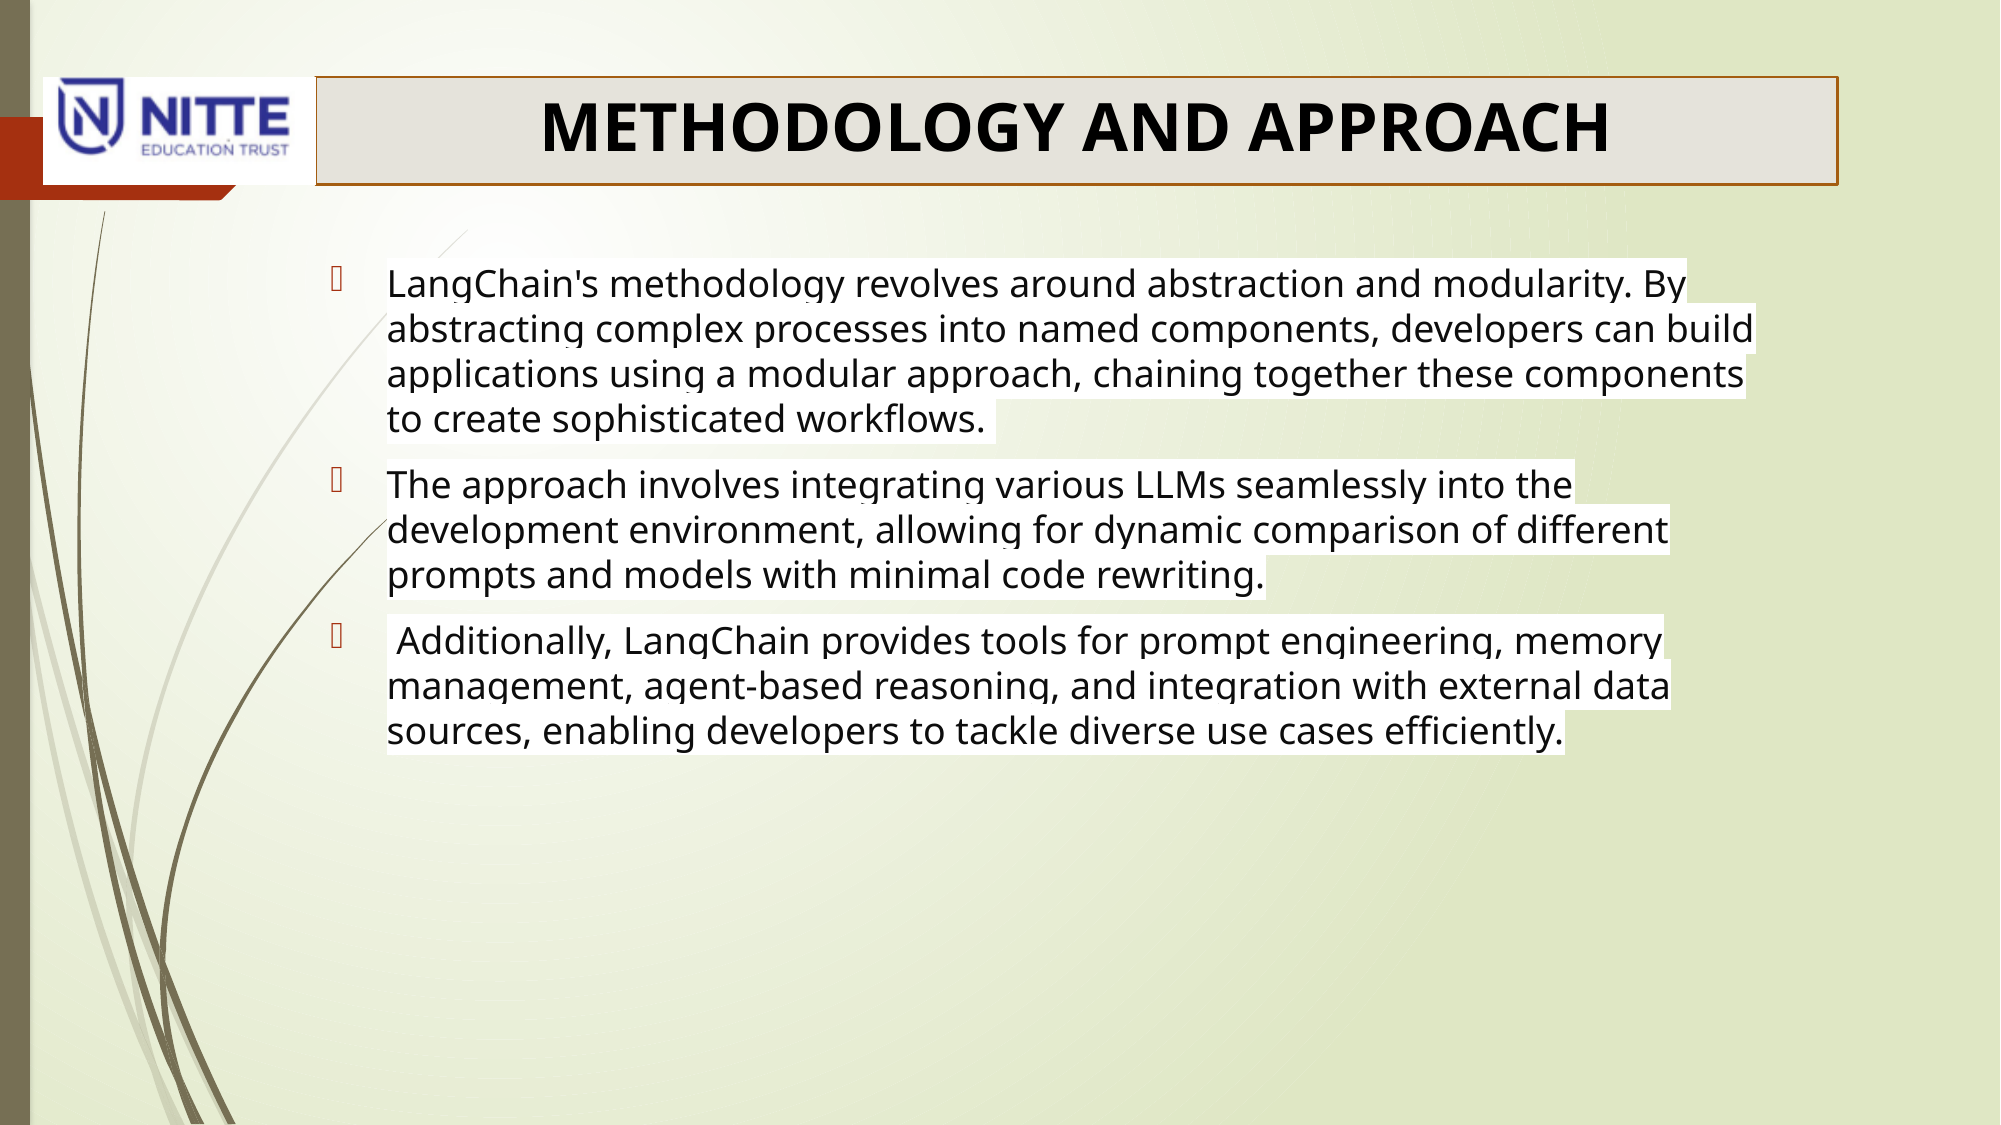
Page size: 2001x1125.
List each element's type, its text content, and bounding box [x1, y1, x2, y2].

list LangChain's methodology revolves around abstraction and modularity. By abstracting complex processes into named components, developers can build applications using a modular approach, chaining together these components to create sophisticated workflows. The approach involves integrating various LLMs seamlessly into the development environment, allowing for dynamic comparison of different prompts and models with minimal code rewriting. Additionally, LangChain provides tools for prompt engineering, memory management, agent-based reasoning, and integration with external data sources, enabling developers to tackle diverse use cases efficiently. [315, 252, 1778, 873]
text_box METHODOLOGY AND APPROACH [316, 76, 1839, 186]
picture [43, 76, 316, 185]
